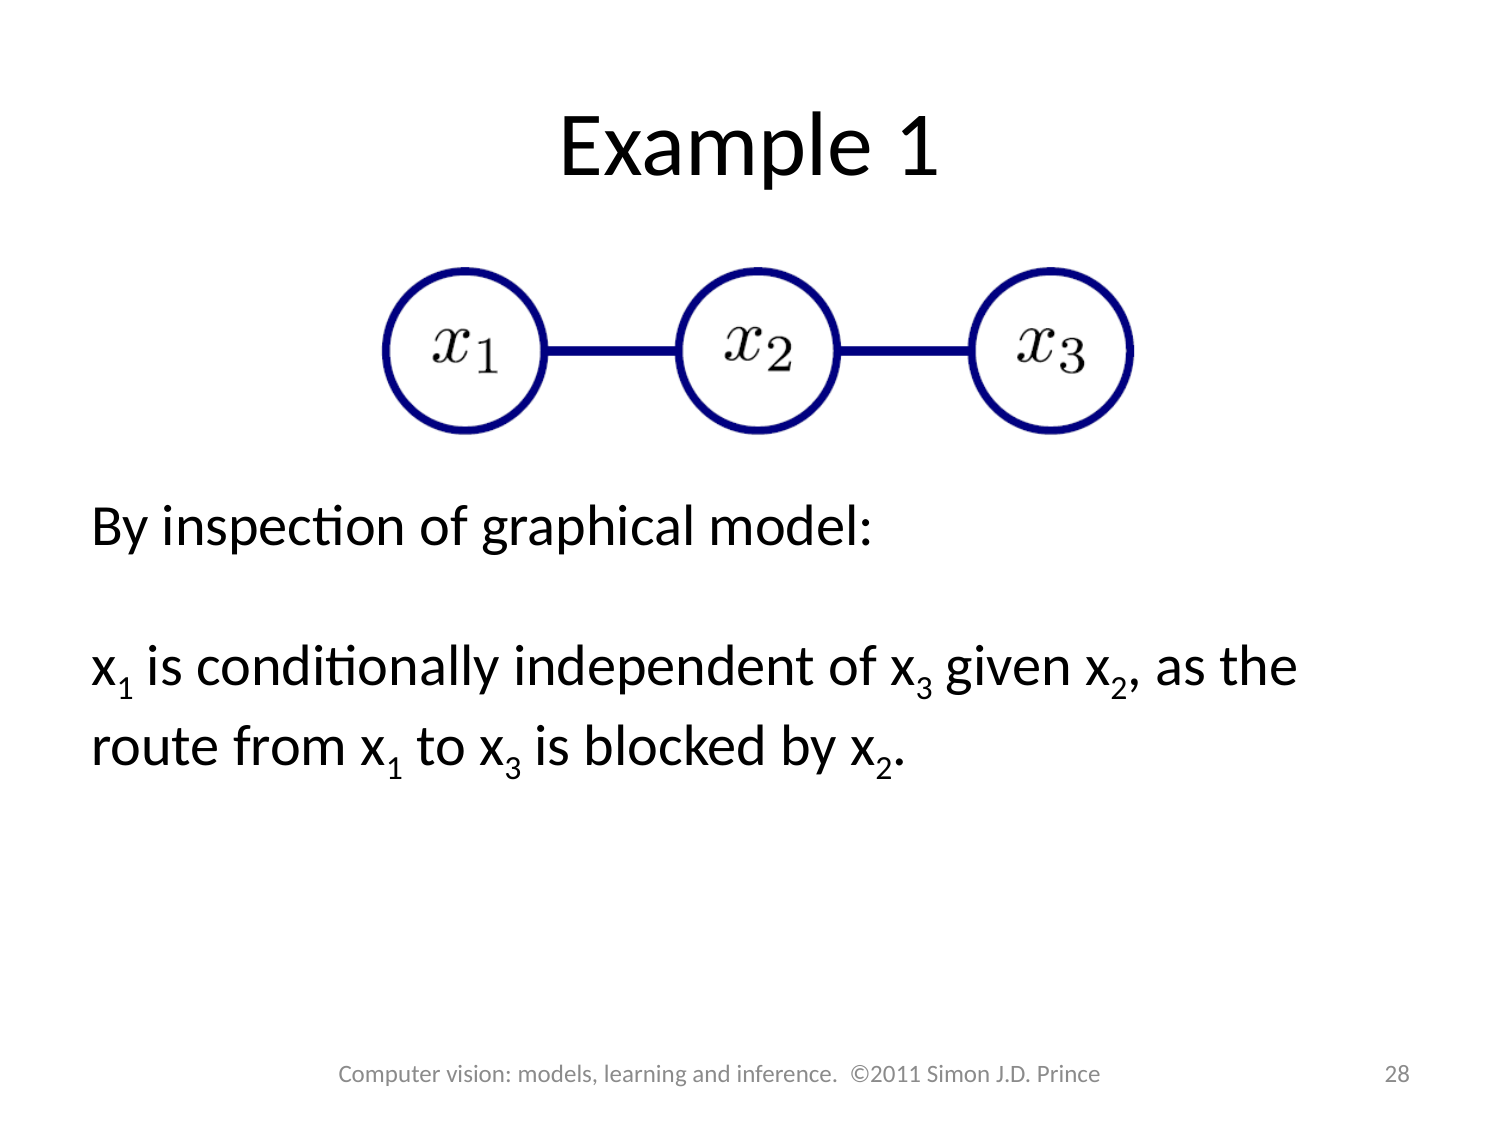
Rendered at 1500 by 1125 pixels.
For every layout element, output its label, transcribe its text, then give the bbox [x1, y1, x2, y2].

title Example 1 [75, 45, 1425, 233]
text_box By inspection of graphical model: x1 is conditionally independent of x3 given x2, as the route from x1 to x3 is blocked by x2. [76, 479, 1400, 874]
picture [356, 242, 1164, 465]
slide_number 28 [1140, 1042, 1425, 1103]
footer Computer vision: models, learning and inference. ©2011 Simon J.D. Prince [301, 1042, 1140, 1103]
